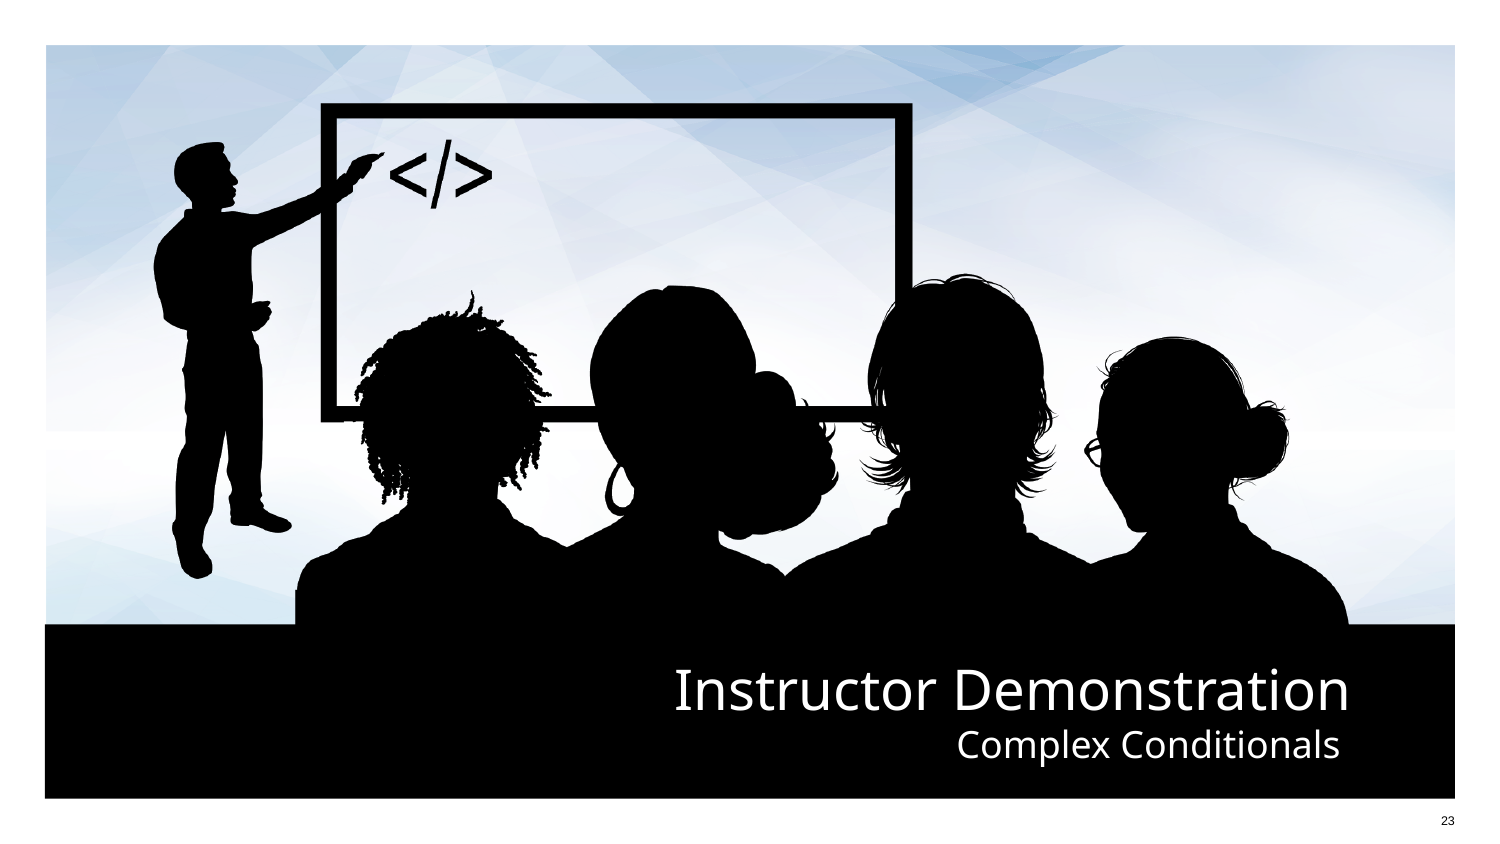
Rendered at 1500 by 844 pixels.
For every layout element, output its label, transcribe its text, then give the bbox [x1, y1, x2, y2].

picture [45, 0, 1468, 630]
slide_number 23 [1412, 813, 1455, 831]
title Complex Conditionals [0, 719, 1500, 799]
